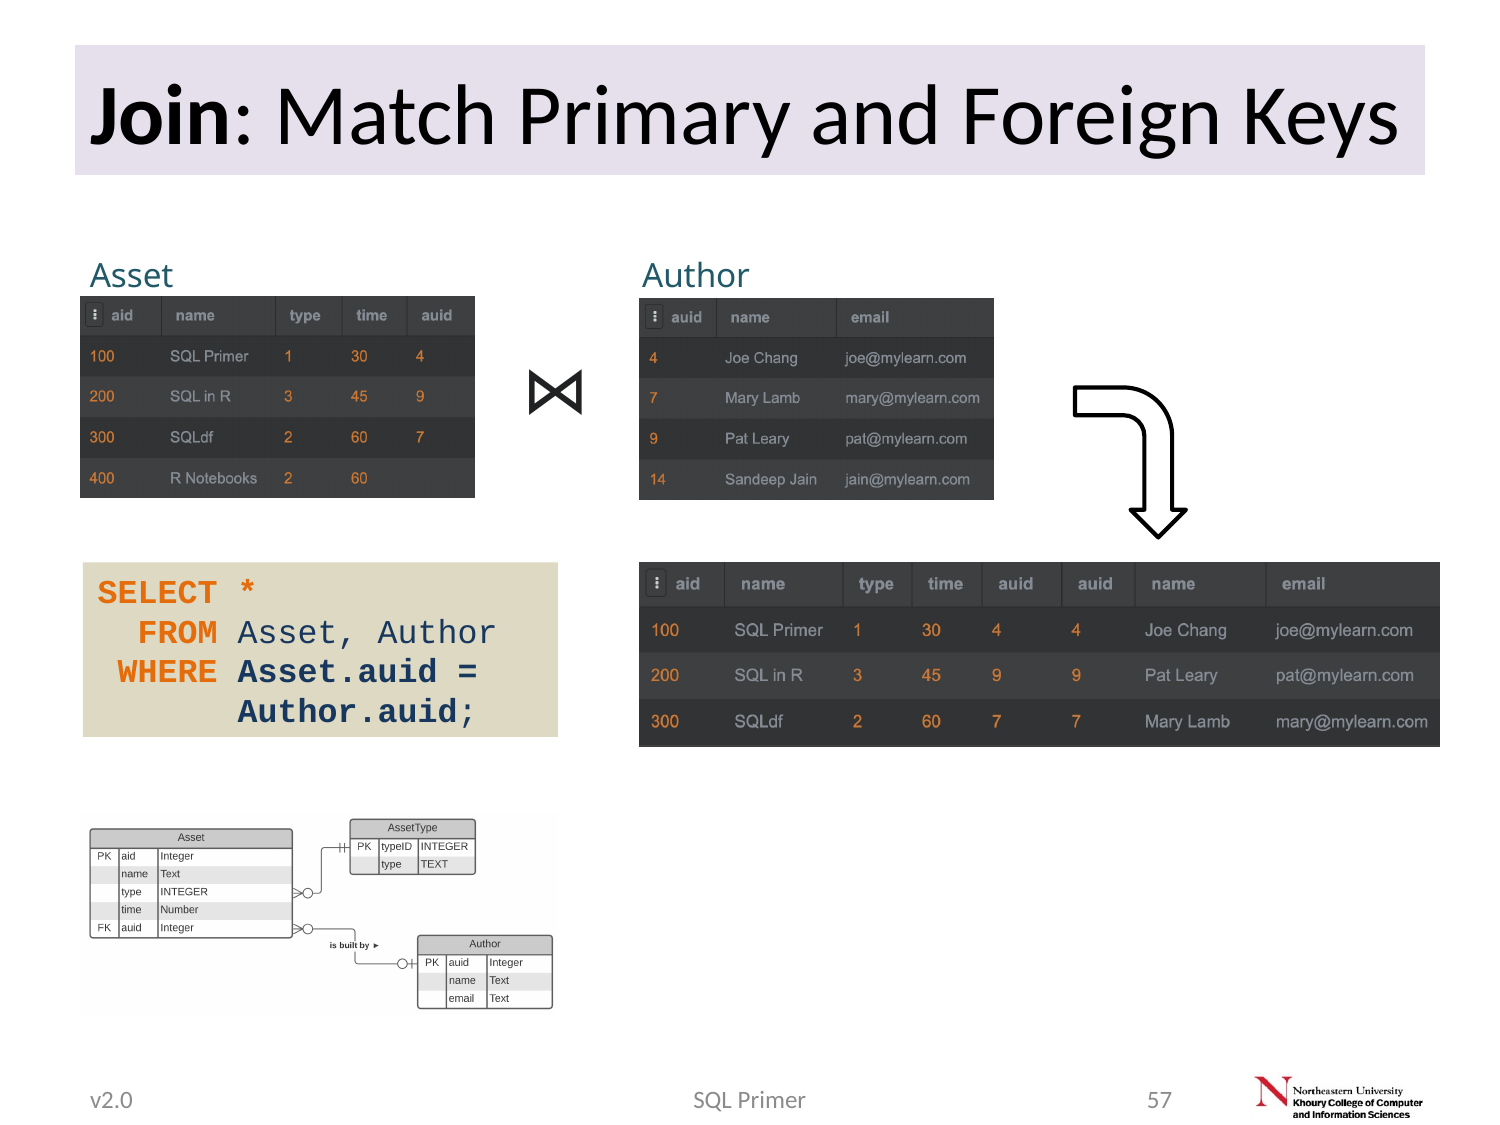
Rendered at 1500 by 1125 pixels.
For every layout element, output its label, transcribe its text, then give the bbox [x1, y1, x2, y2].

slide_number v2.0 [75, 1074, 425, 1122]
picture [1250, 1073, 1425, 1122]
footer SQL Primer [512, 1074, 988, 1122]
text_box SELECT * FROM Asset, Author WHERE Asset.auid = Author.auid; [82, 562, 558, 737]
picture [80, 296, 475, 498]
title Join: Match Primary and Foreign Keys [75, 45, 1425, 175]
picture [639, 298, 994, 500]
picture [639, 562, 1441, 747]
text_box ⋈ [507, 339, 605, 435]
text_box Asset [74, 246, 225, 302]
slide_number 57 [1074, 1074, 1188, 1122]
text_box Author [627, 246, 778, 302]
text_box [1072, 385, 1188, 540]
picture [81, 813, 558, 1015]
